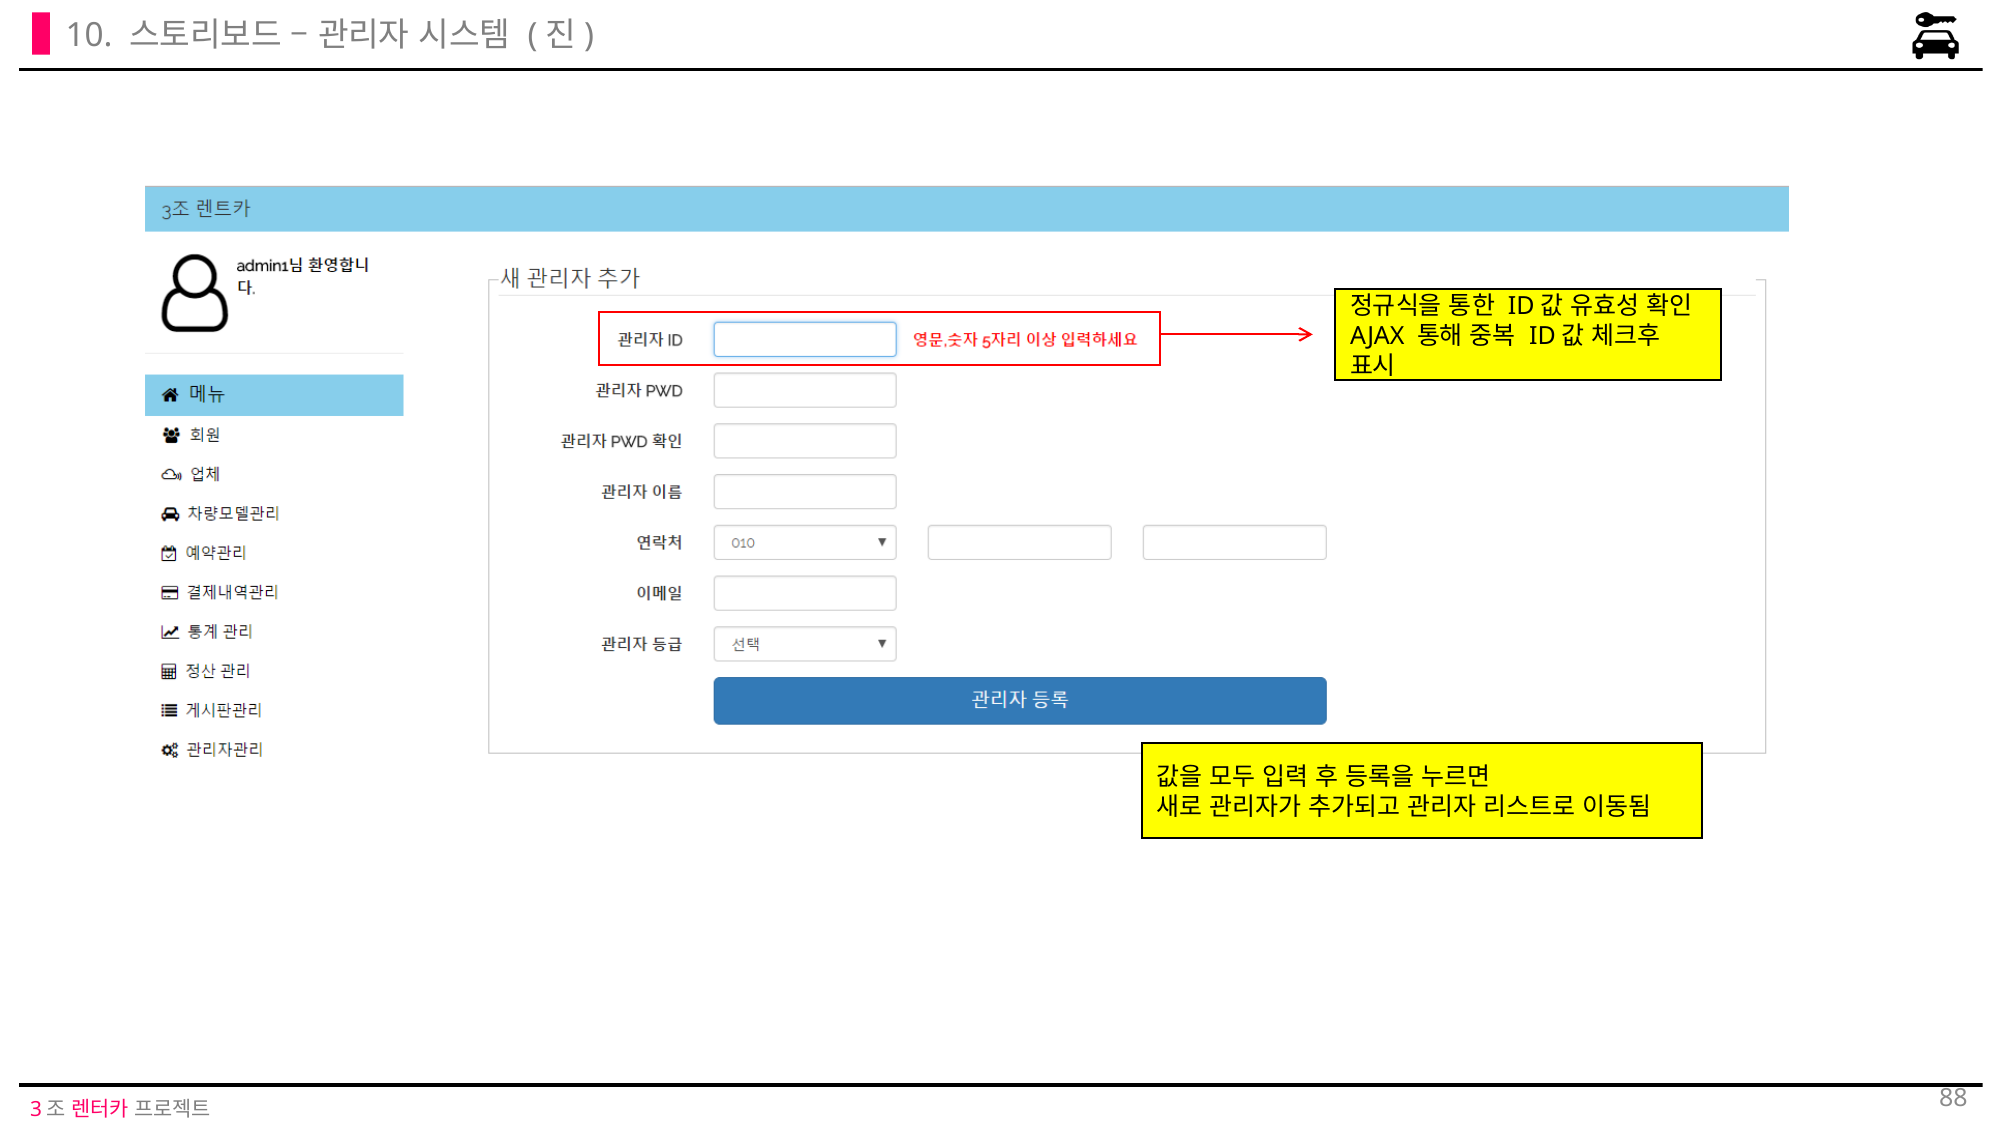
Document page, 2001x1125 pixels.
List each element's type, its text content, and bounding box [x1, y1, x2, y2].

picture [144, 185, 1789, 935]
text_box 10. 스토리보드 – 관리자 시스템 (진) [50, 10, 719, 63]
slide_number 88 [1887, 1072, 1983, 1125]
picture [1903, 12, 1967, 60]
